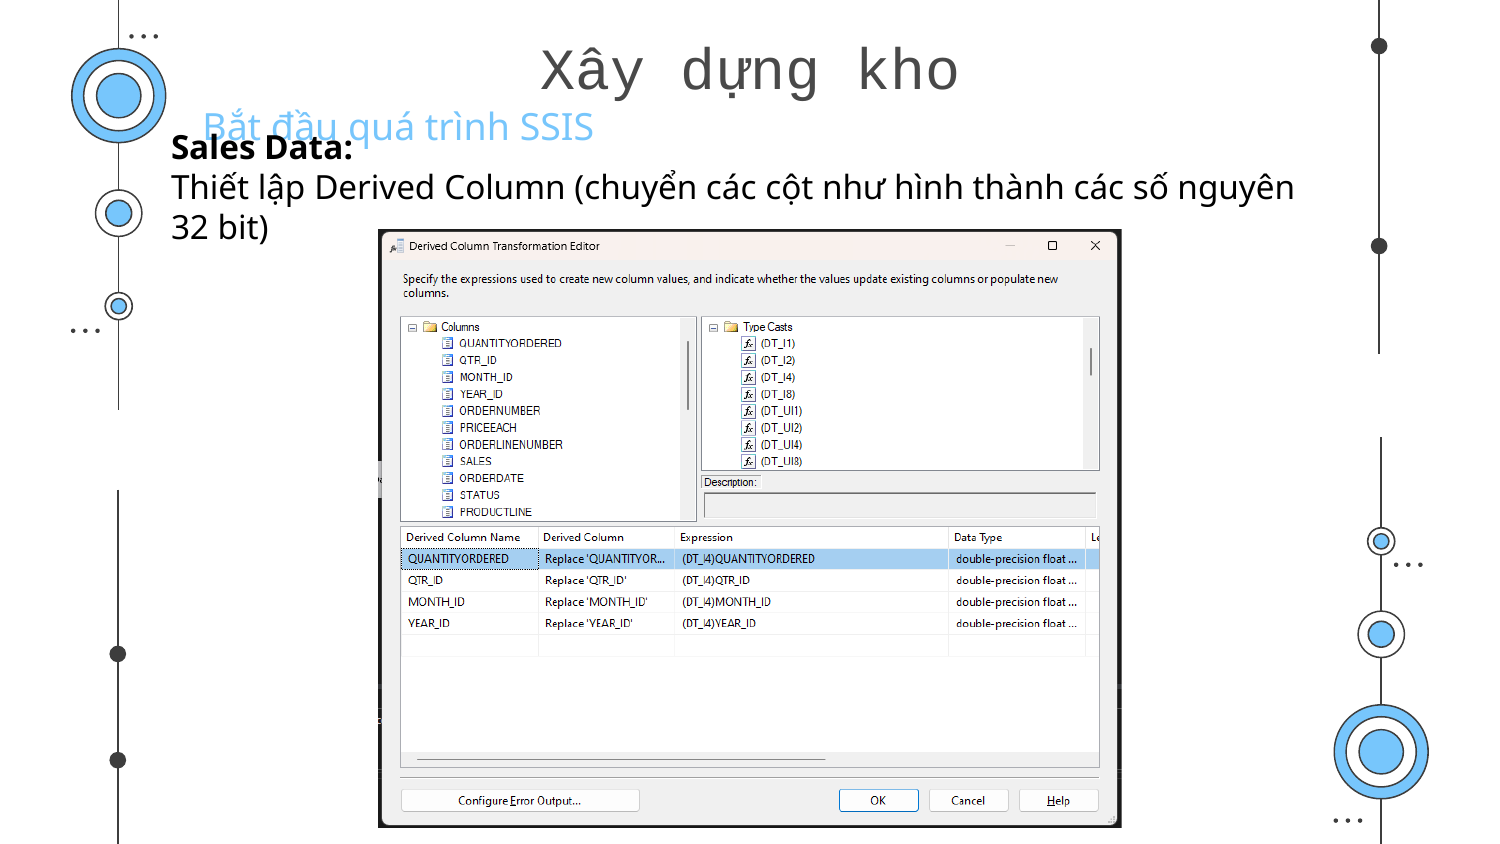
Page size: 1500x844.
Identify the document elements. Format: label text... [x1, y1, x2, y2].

picture [377, 229, 1122, 828]
title Xây dựng kho [299, 16, 1201, 111]
text_box Sales Data: Thiết lập Derived Column (chuyển các cột như hình thành các số nguyên 32 bit) [156, 150, 1337, 223]
text_box Bắt đầu quá trình SSIS [144, 87, 653, 153]
